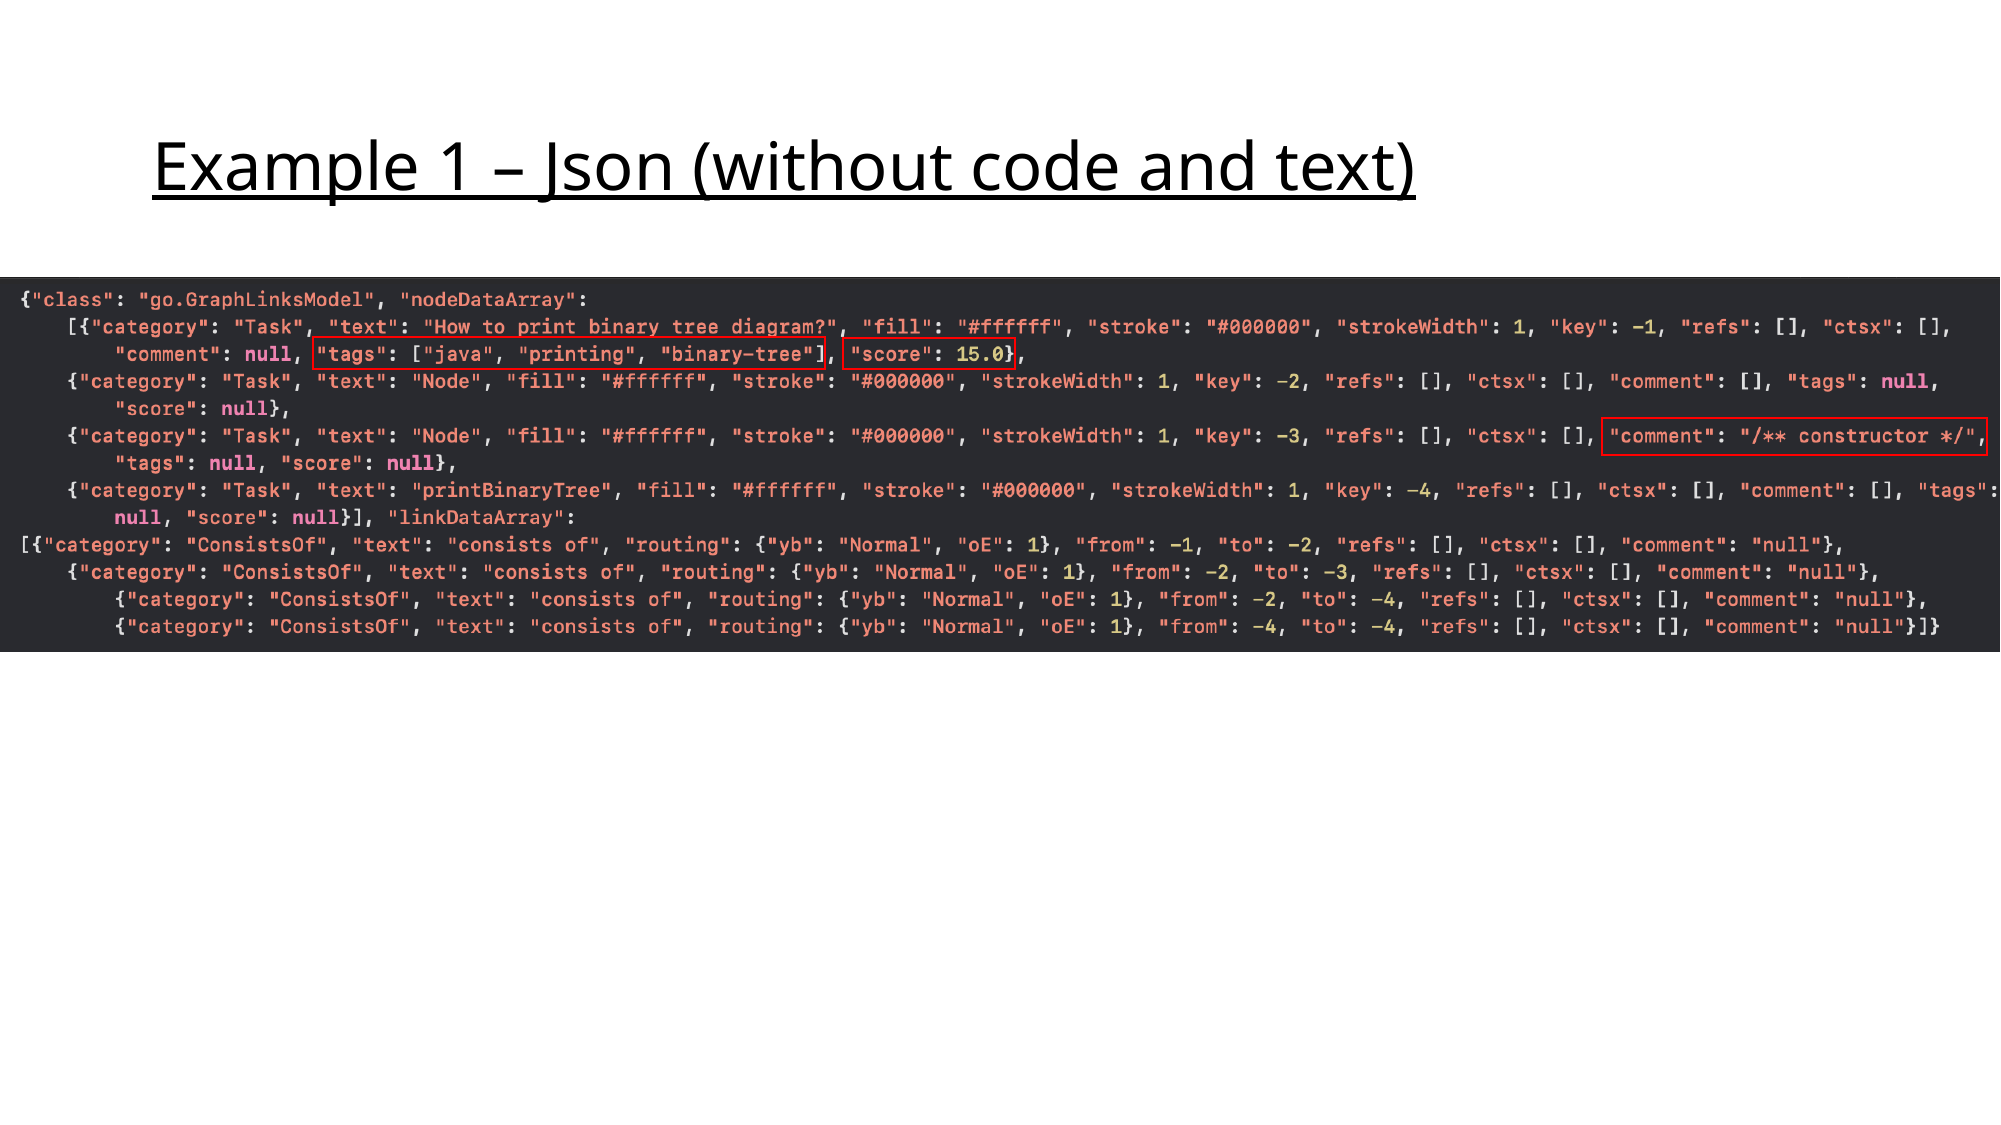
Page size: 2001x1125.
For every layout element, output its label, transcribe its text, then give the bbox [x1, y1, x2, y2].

picture [0, 277, 2000, 652]
title Example 1 – Json (without code and text) [137, 59, 1863, 277]
